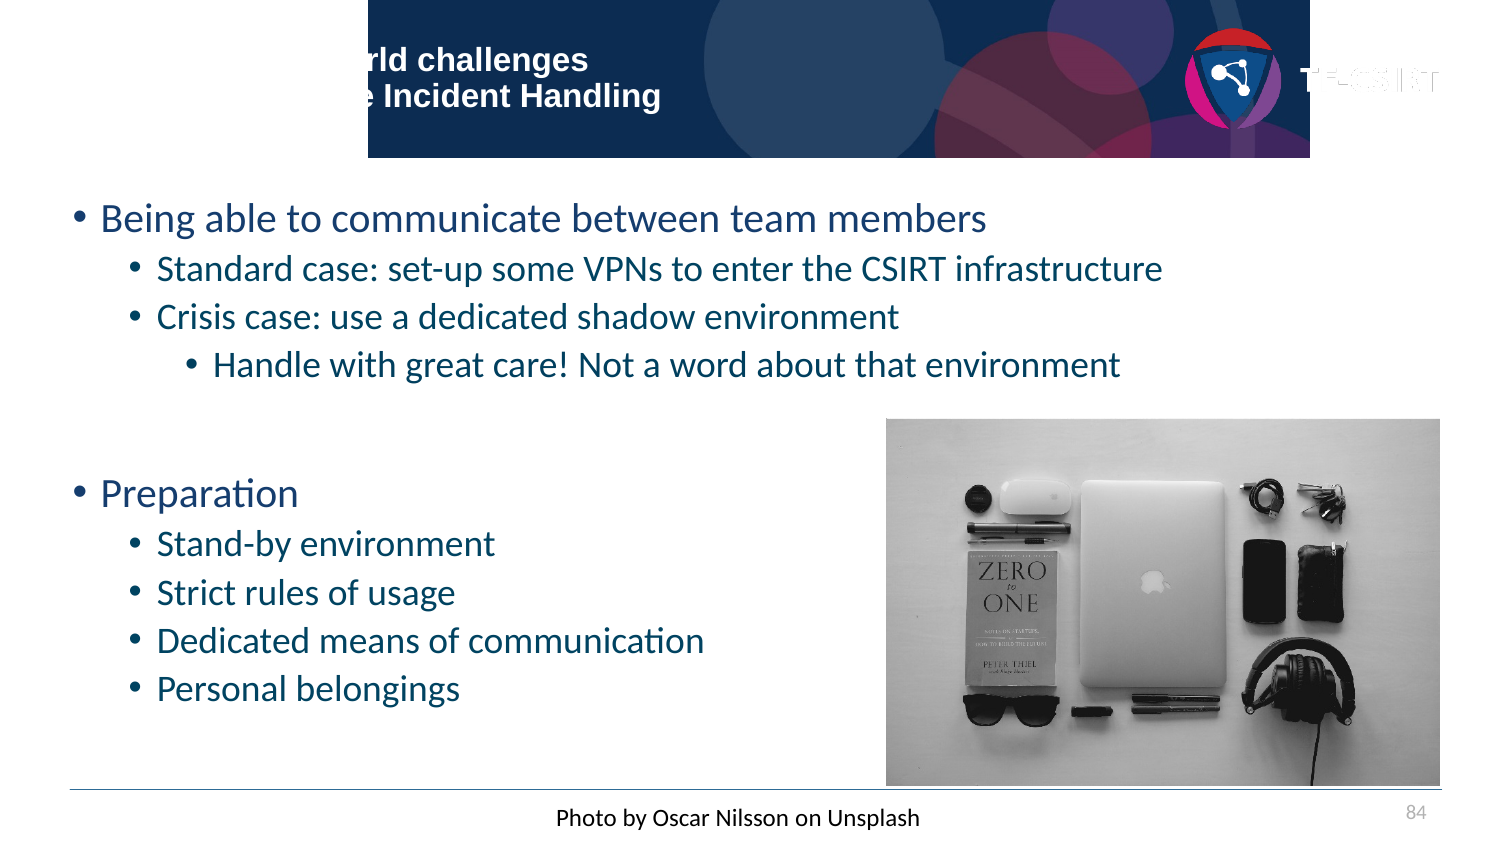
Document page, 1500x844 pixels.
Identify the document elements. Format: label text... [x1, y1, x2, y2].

slide_number 84 [1104, 788, 1442, 834]
list Being able to communicate between team members Standard case: set-up some VPNs to enter the CSIRT infrastructure Crisis case: use a dedicated shadow environment Handle with great care! Not a word about that environment Preparation Stand-by environment Strict rules of usage Dedicated means of communication Personal belongings [57, 188, 1442, 762]
picture [368, 0, 1439, 158]
title Section 3: Real world challenges On-site and off-site Incident Handling [57, 21, 1114, 136]
text_box Photo by Oscar Nilsson on Unsplash [541, 794, 936, 839]
picture [886, 418, 1440, 786]
